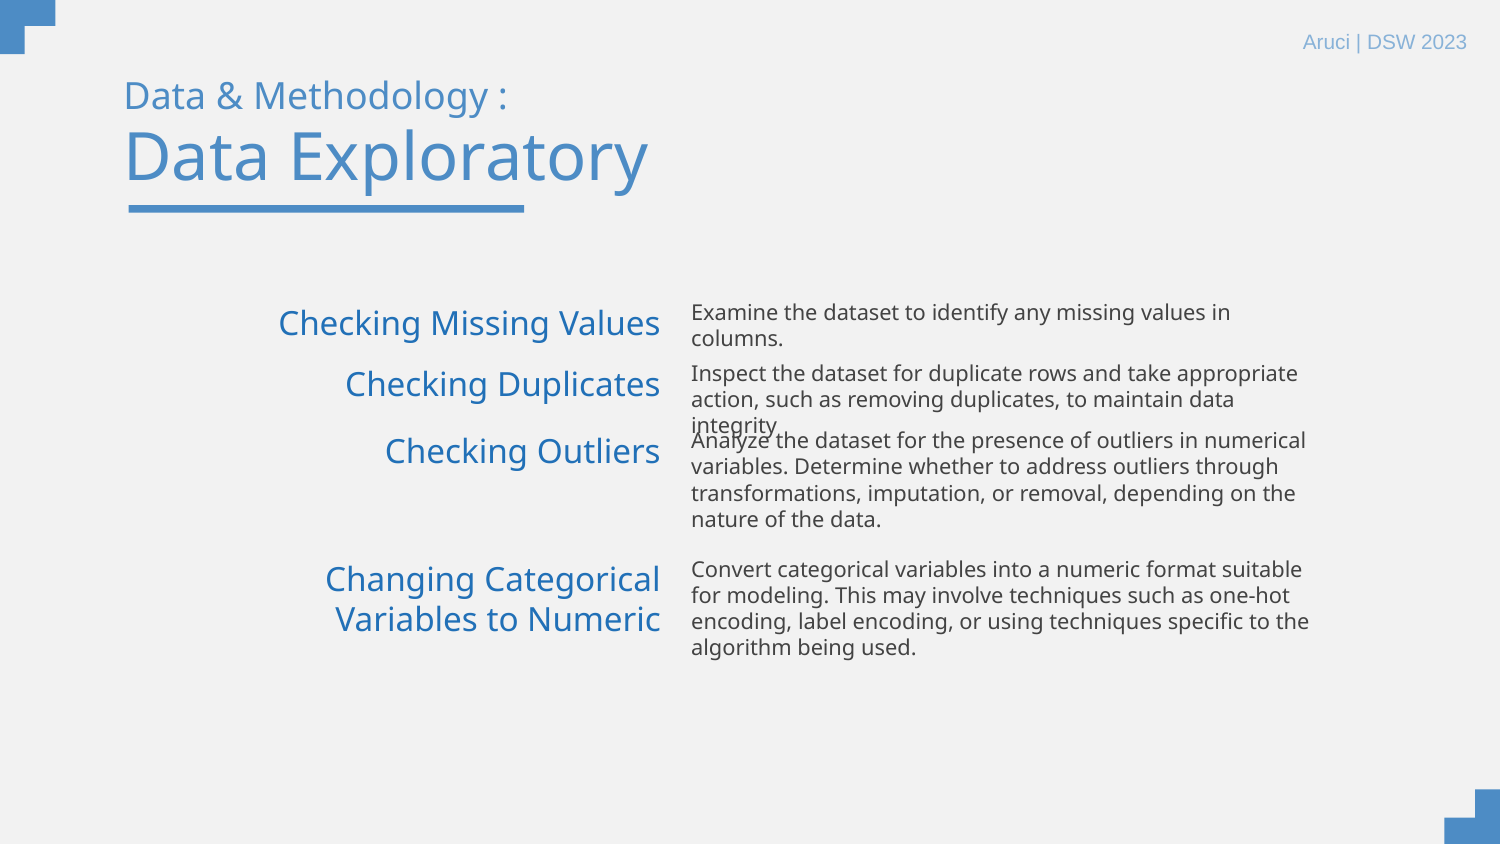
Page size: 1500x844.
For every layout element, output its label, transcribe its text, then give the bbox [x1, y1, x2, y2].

text_box Checking Duplicates [177, 347, 676, 415]
text_box Examine the dataset to identify any missing values in columns. [676, 283, 1338, 344]
text_box Inspect the dataset for duplicate rows and take appropriate action, such as removing duplicates, to maintain data integrity [676, 344, 1338, 411]
text_box Checking Missing Values [177, 287, 676, 347]
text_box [0, 0, 56, 55]
text_box Data & Methodology : [108, 20, 1080, 169]
text_box Checking Outliers [177, 415, 676, 520]
text_box Changing Categorical Variables to Numeric [177, 543, 676, 649]
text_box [1444, 789, 1500, 844]
text_box Analyze the dataset for the presence of outliers in numerical variables. Determine whether to address outliers through transformations, imputation, or removal, depending on the nature of the data. [676, 411, 1338, 537]
text_box Convert categorical variables into a numeric format suitable for modeling. This may involve techniques such as one-hot encoding, label encoding, or using techniques specific to the algorithm being used. [676, 540, 1338, 789]
text_box Aruci | DSW 2023 [1288, 21, 1483, 61]
text_box Data Exploratory [108, 169, 1080, 228]
text_box [126, 203, 526, 215]
